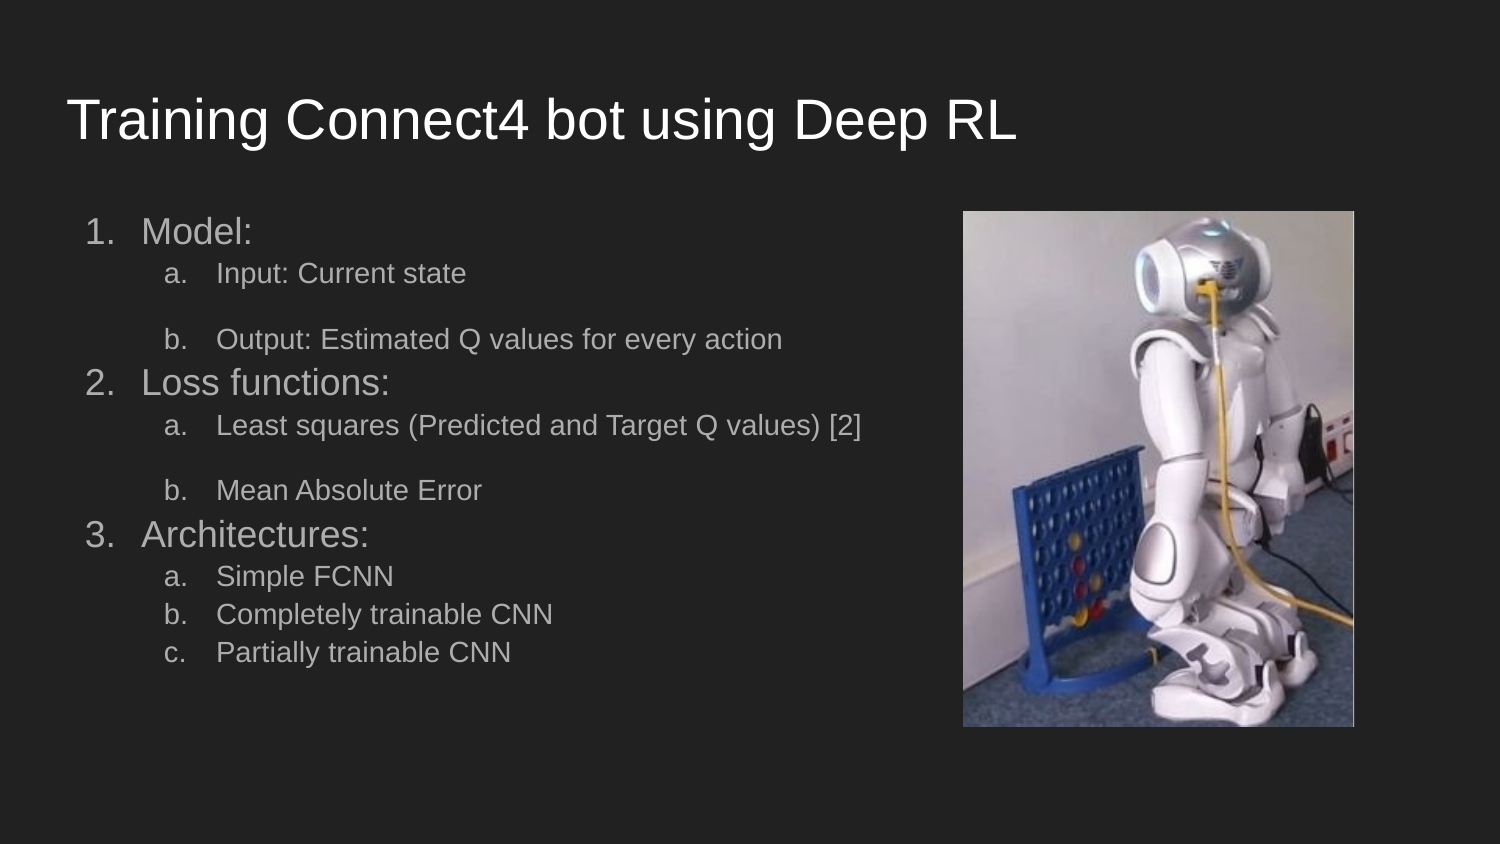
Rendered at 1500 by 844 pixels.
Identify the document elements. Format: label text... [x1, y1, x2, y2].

picture [962, 211, 1355, 728]
title Training Connect4 bot using Deep RL [51, 72, 1449, 167]
list Model: Input: Current state Output: Estimated Q values for every action Loss functions: Least squares (Predicted and Target Q values) [2] Mean Absolute Error Architectures: Simple FCNN Completely trainable CNN Partially trainable CNN [51, 189, 1449, 750]
